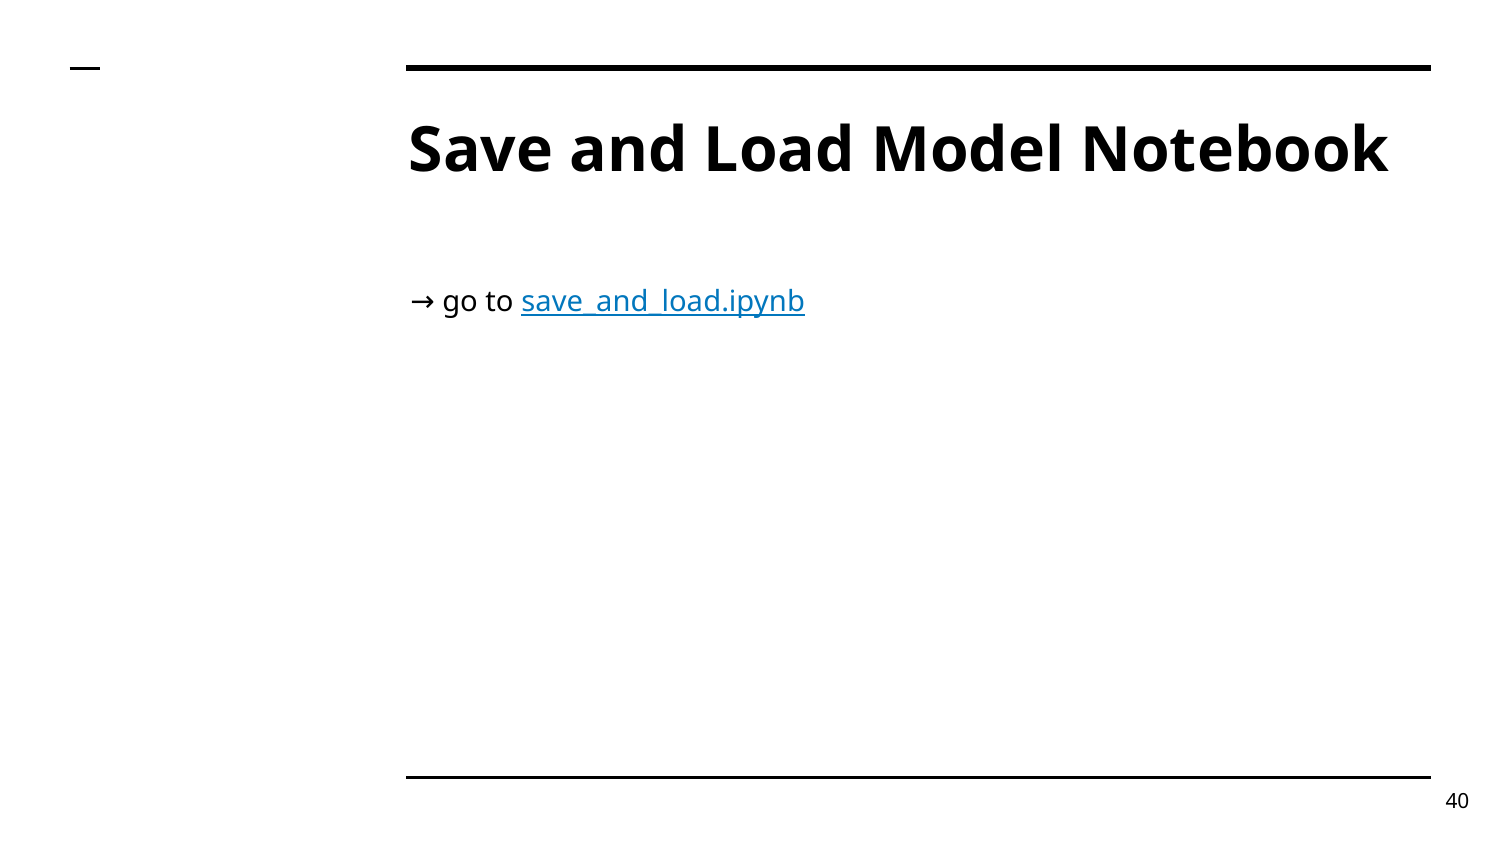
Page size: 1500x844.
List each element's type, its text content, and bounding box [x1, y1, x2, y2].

slide_number ‹#› [1394, 769, 1484, 834]
list → go to save_and_load.ipynb [395, 261, 1433, 755]
title Save and Load Model Notebook [393, 94, 1431, 199]
